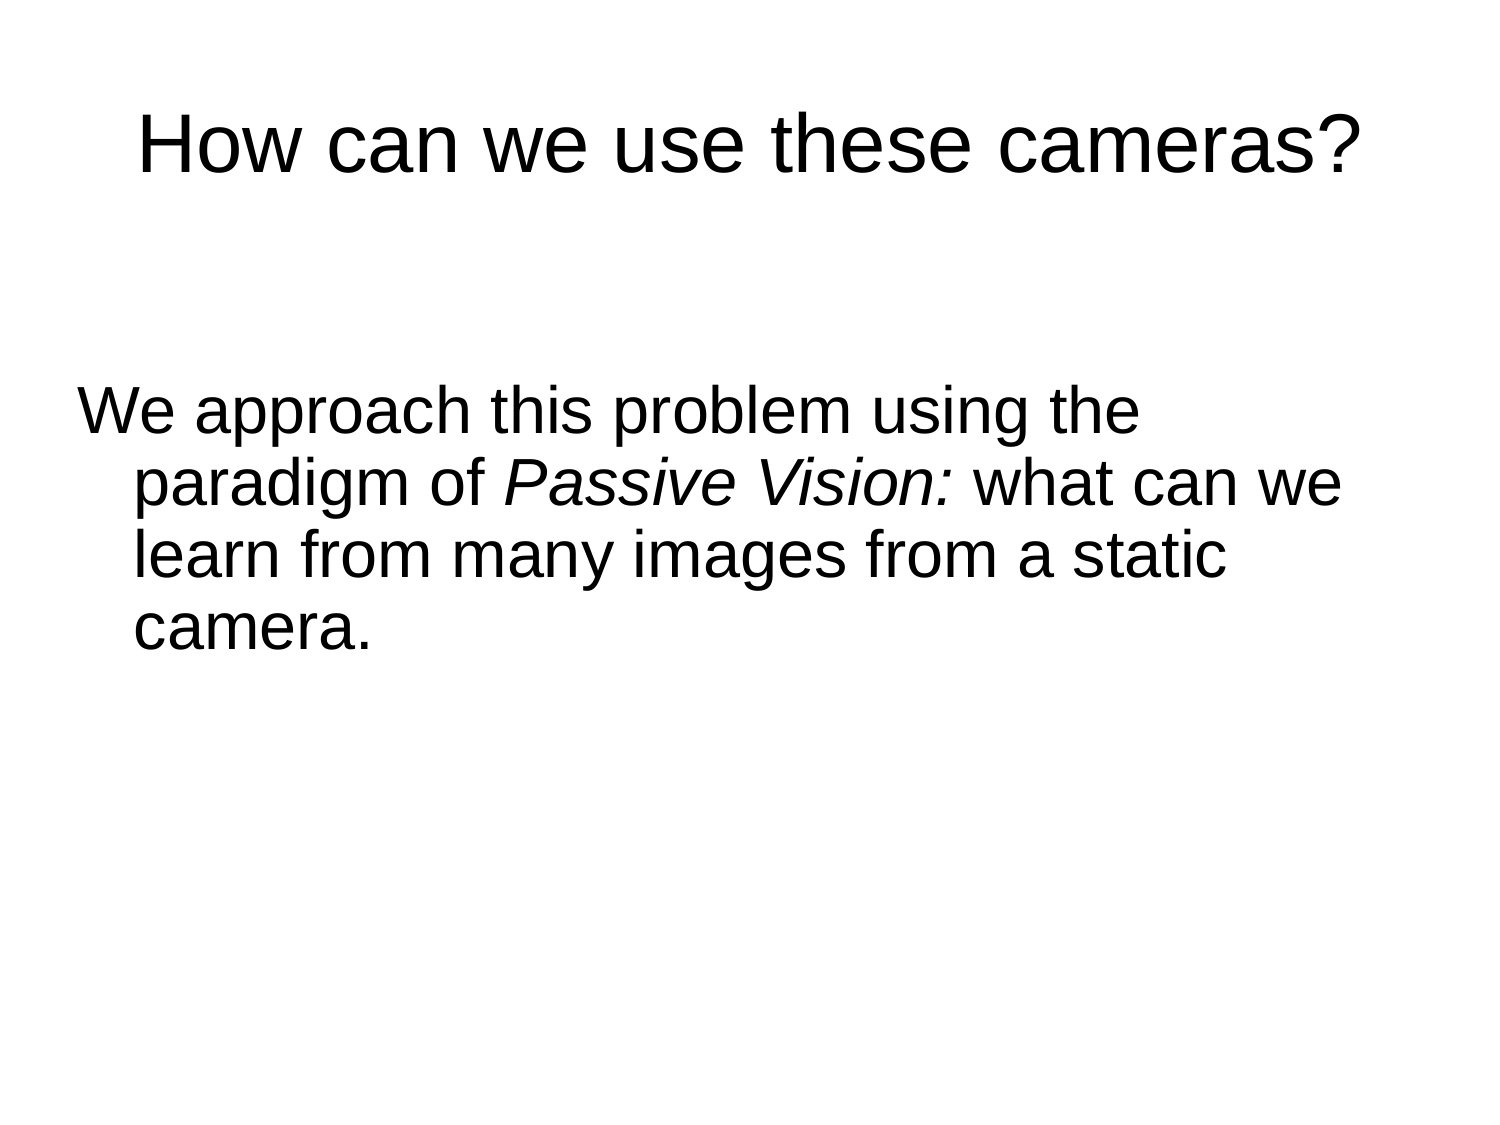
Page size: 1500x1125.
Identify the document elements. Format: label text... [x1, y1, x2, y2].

list We approach this problem using the paradigm of Passive Vision: what can we learn from many images from a static camera. [62, 274, 1413, 1018]
title How can we use these cameras? [74, 44, 1426, 233]
